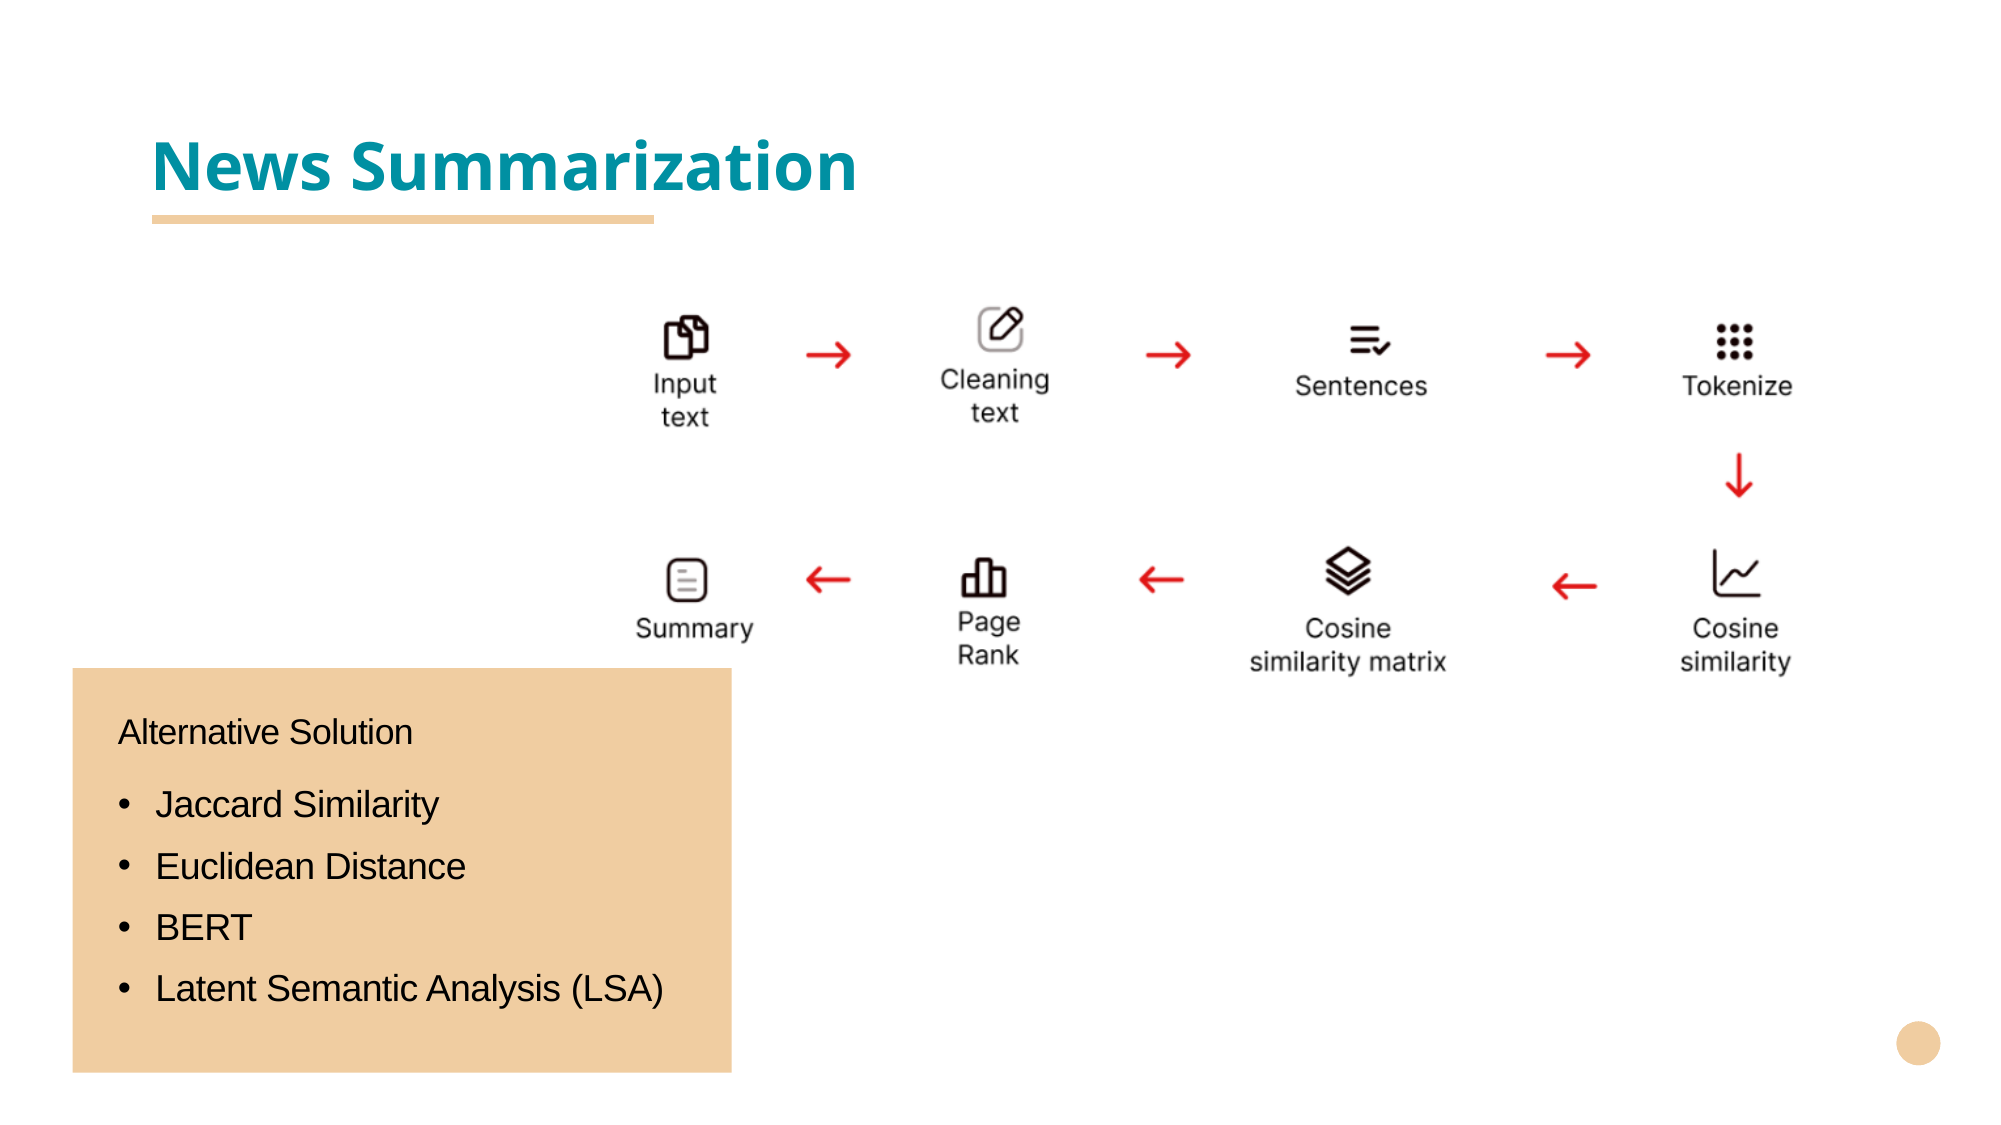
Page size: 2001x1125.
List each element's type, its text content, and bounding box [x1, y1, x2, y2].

text_box Jaccard Similarity Euclidean Distance BERT Latent Semantic Analysis (LSA) [103, 778, 692, 1024]
title News Summarization [135, 59, 1861, 278]
text_box Alternative Solution [103, 706, 555, 760]
picture [596, 230, 1861, 783]
text_box [72, 668, 732, 1073]
slide_number 4 [1881, 1012, 1940, 1073]
